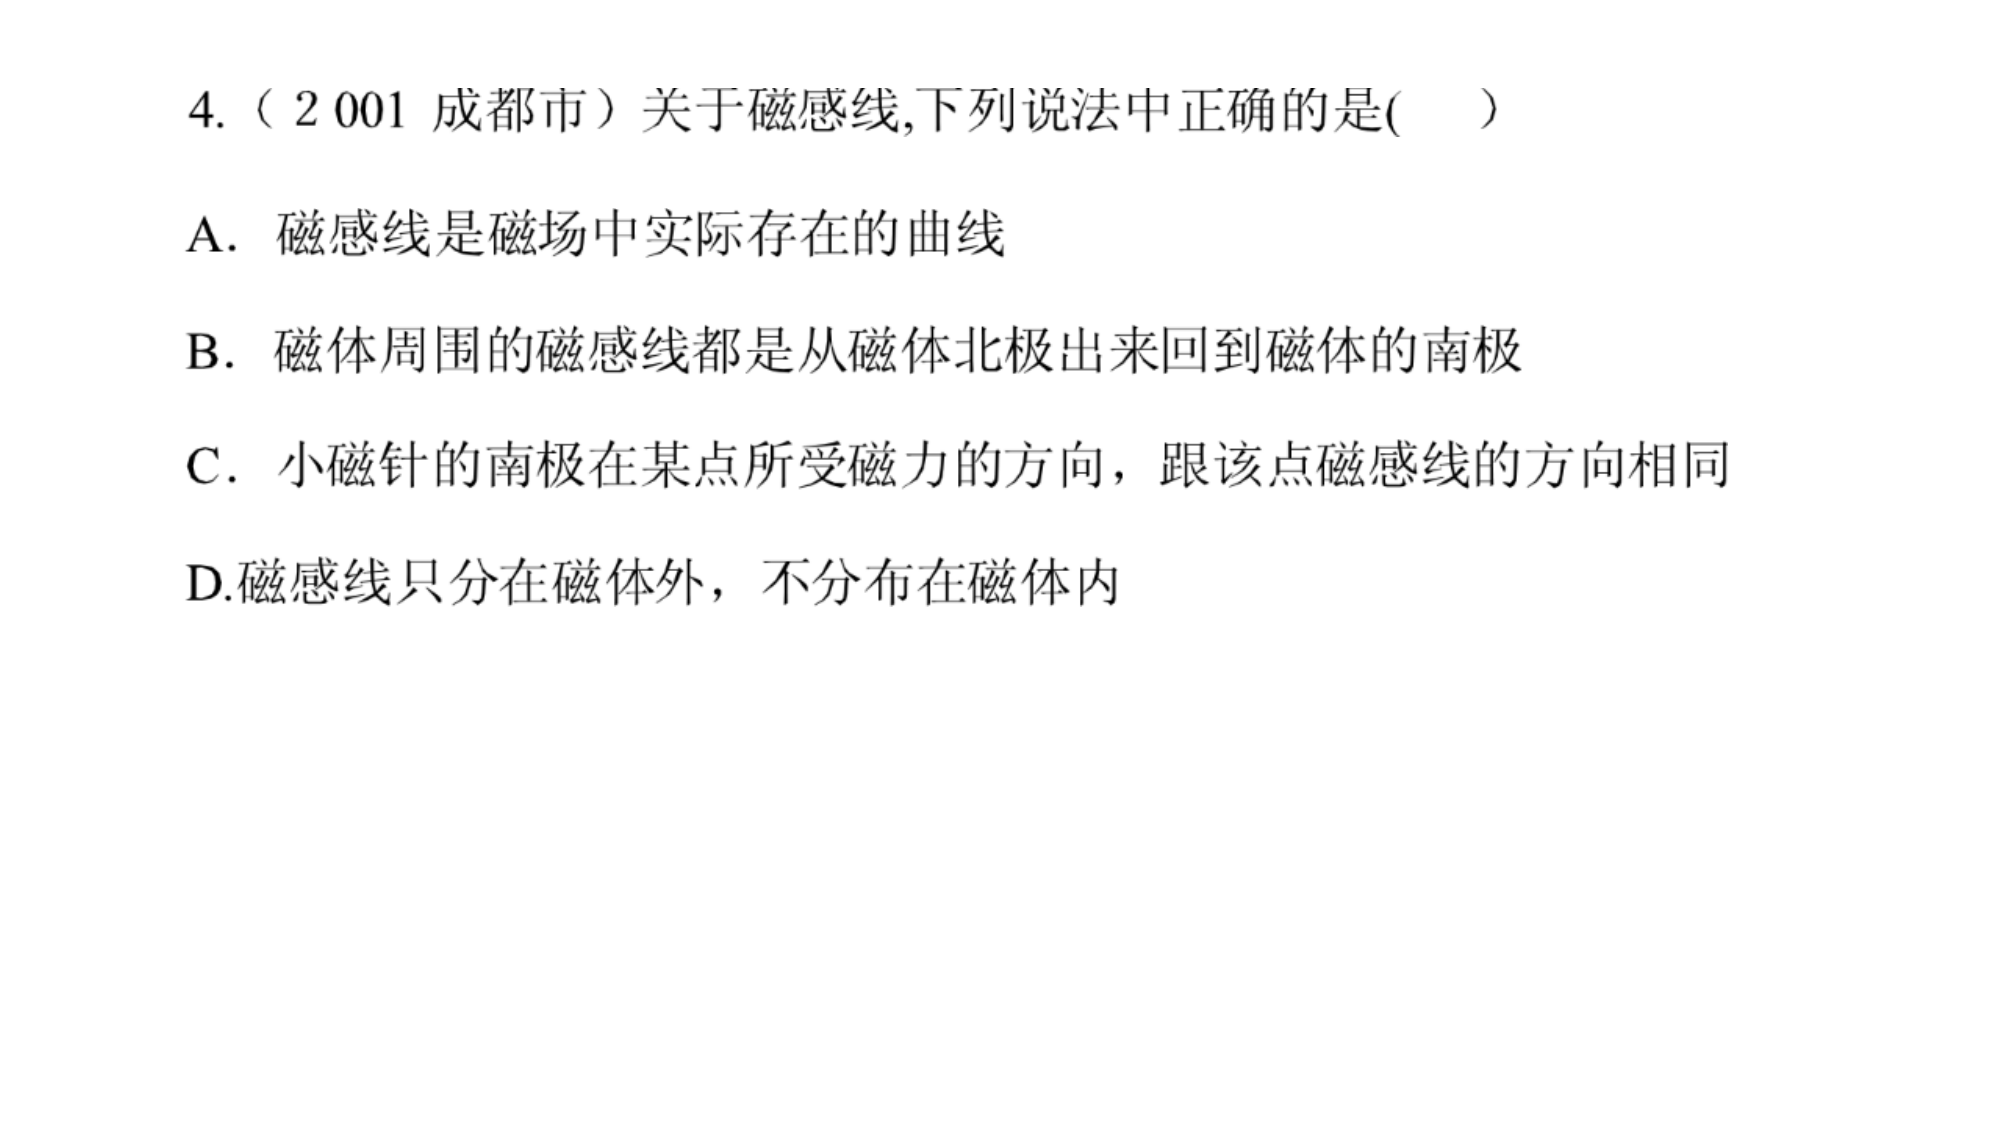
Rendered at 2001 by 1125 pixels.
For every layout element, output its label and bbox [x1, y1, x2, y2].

picture [161, 88, 1514, 137]
picture [161, 208, 1728, 607]
